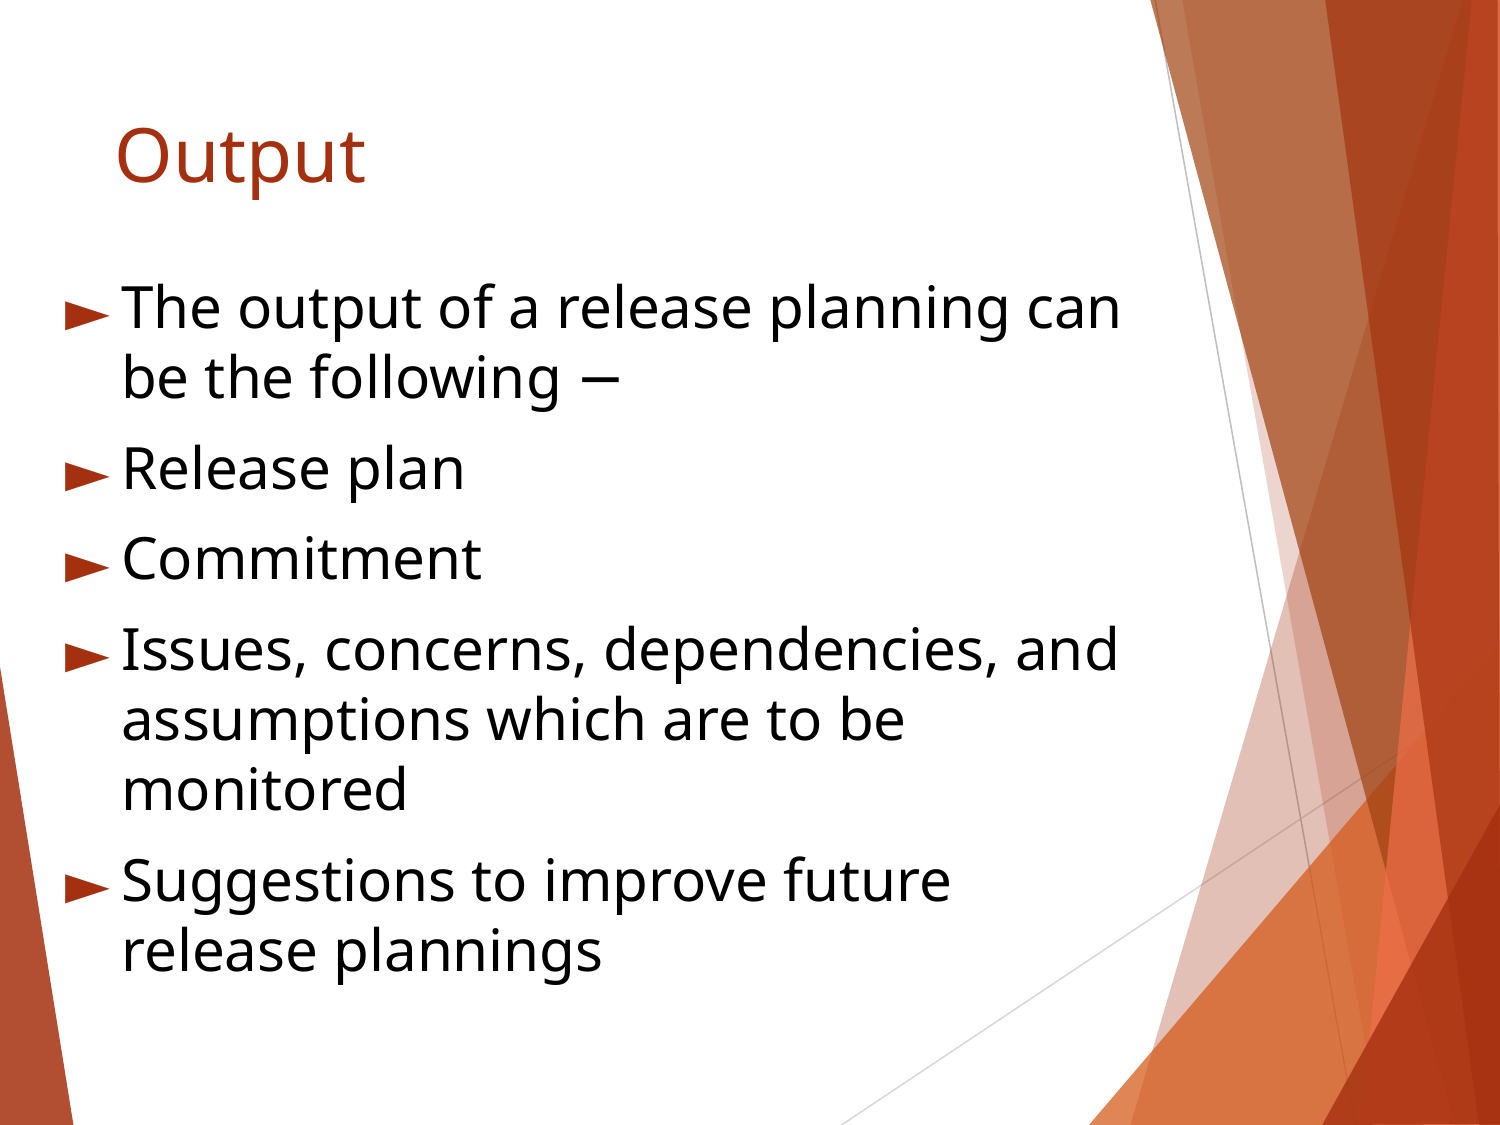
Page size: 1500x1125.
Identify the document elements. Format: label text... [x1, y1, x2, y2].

list The output of a release planning can be the following − Release plan Commitment Issues, concerns, dependencies, and assumptions which are to be monitored Suggestions to improve future release plannings [50, 262, 1175, 900]
title Output [99, 99, 1142, 262]
